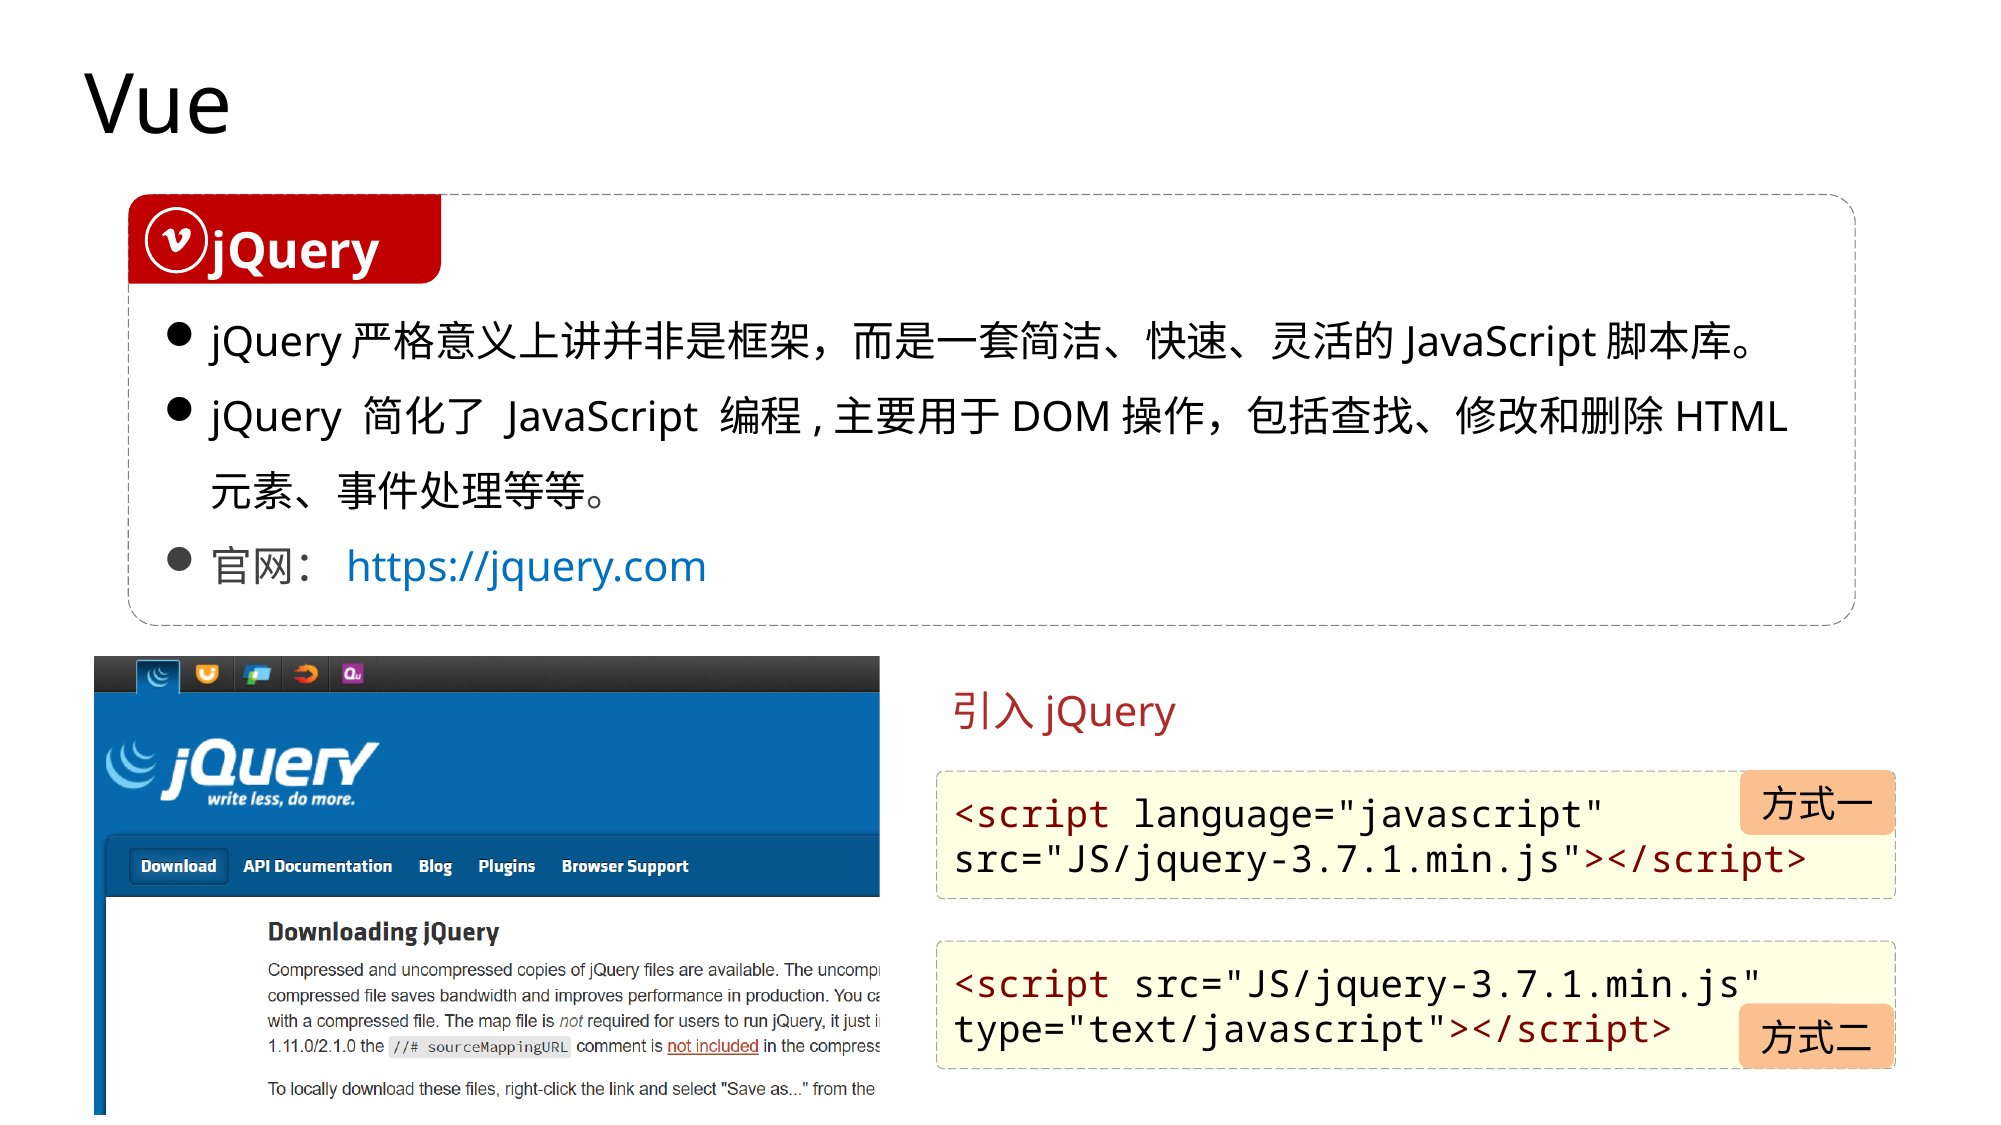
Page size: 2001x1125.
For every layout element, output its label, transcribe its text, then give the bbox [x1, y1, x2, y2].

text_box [128, 194, 1856, 626]
text_box <script language="javascript" src="JS/jquery-3.7.1.min.js"></script> [936, 771, 1896, 899]
text_box Vue [70, 32, 1826, 181]
text_box 方式二 [1738, 1003, 1895, 1069]
picture [93, 656, 880, 1115]
text_box 方式一 [1740, 769, 1896, 835]
text_box 引入jQuery [936, 667, 1234, 753]
text_box <script src="JS/jquery-3.7.1.min.js" type="text/javascript"></script> [936, 941, 1896, 1069]
